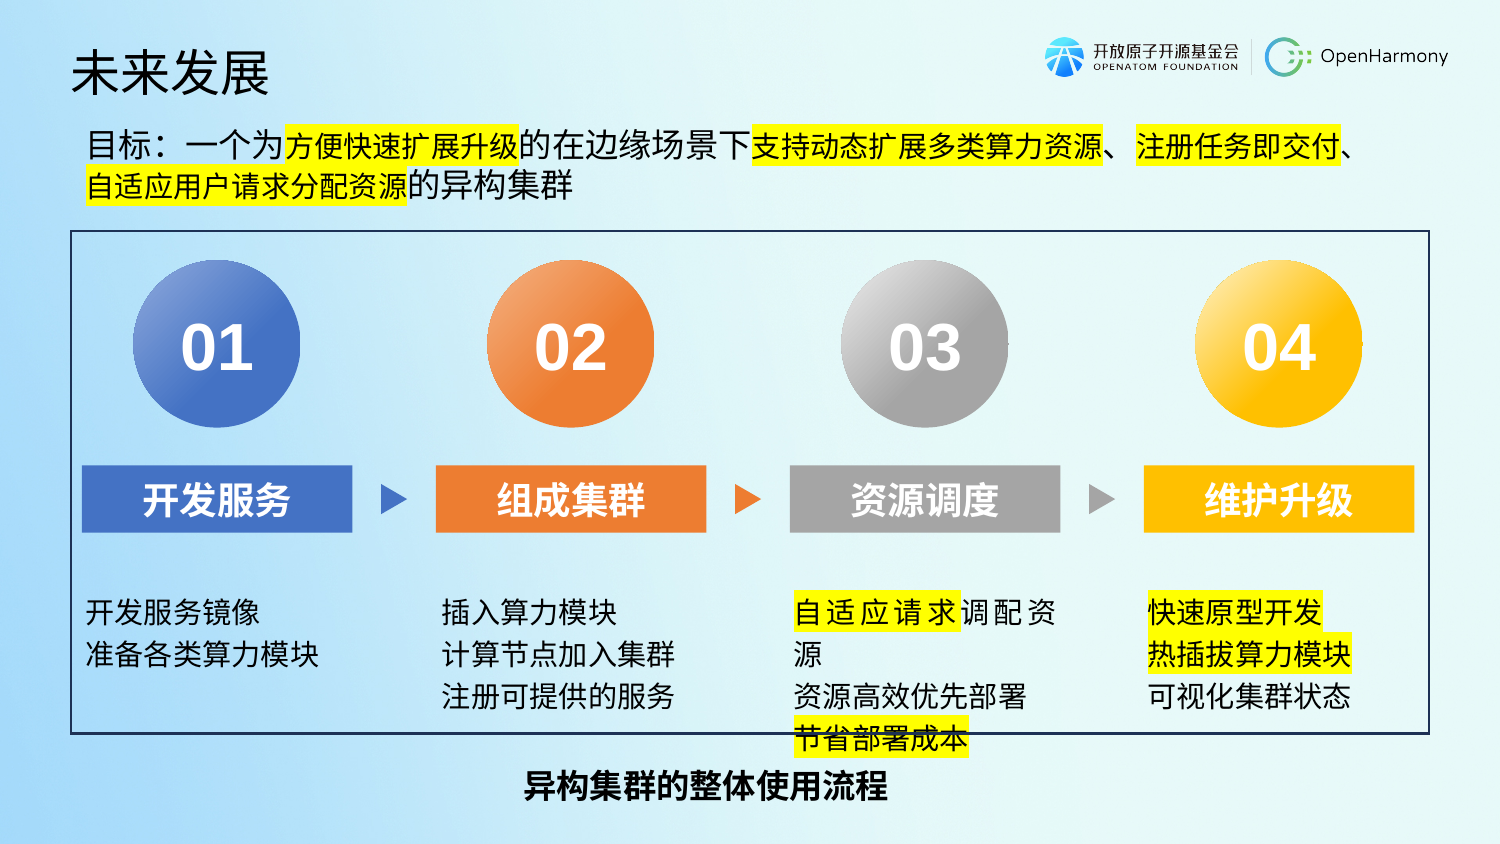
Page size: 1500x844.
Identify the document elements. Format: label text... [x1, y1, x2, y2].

text_box 目标：一个为方便快速扩展升级的在边缘场景下支持动态扩展多类算力资源、注册任务即交付、自适应用户请求分配资源的异构集群 [70, 117, 1386, 212]
picture [0, 0, 1500, 844]
text_box 未来发展 [55, 40, 1350, 136]
text_box 异构集群的整体使用流程 [476, 763, 937, 813]
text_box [70, 231, 1430, 763]
